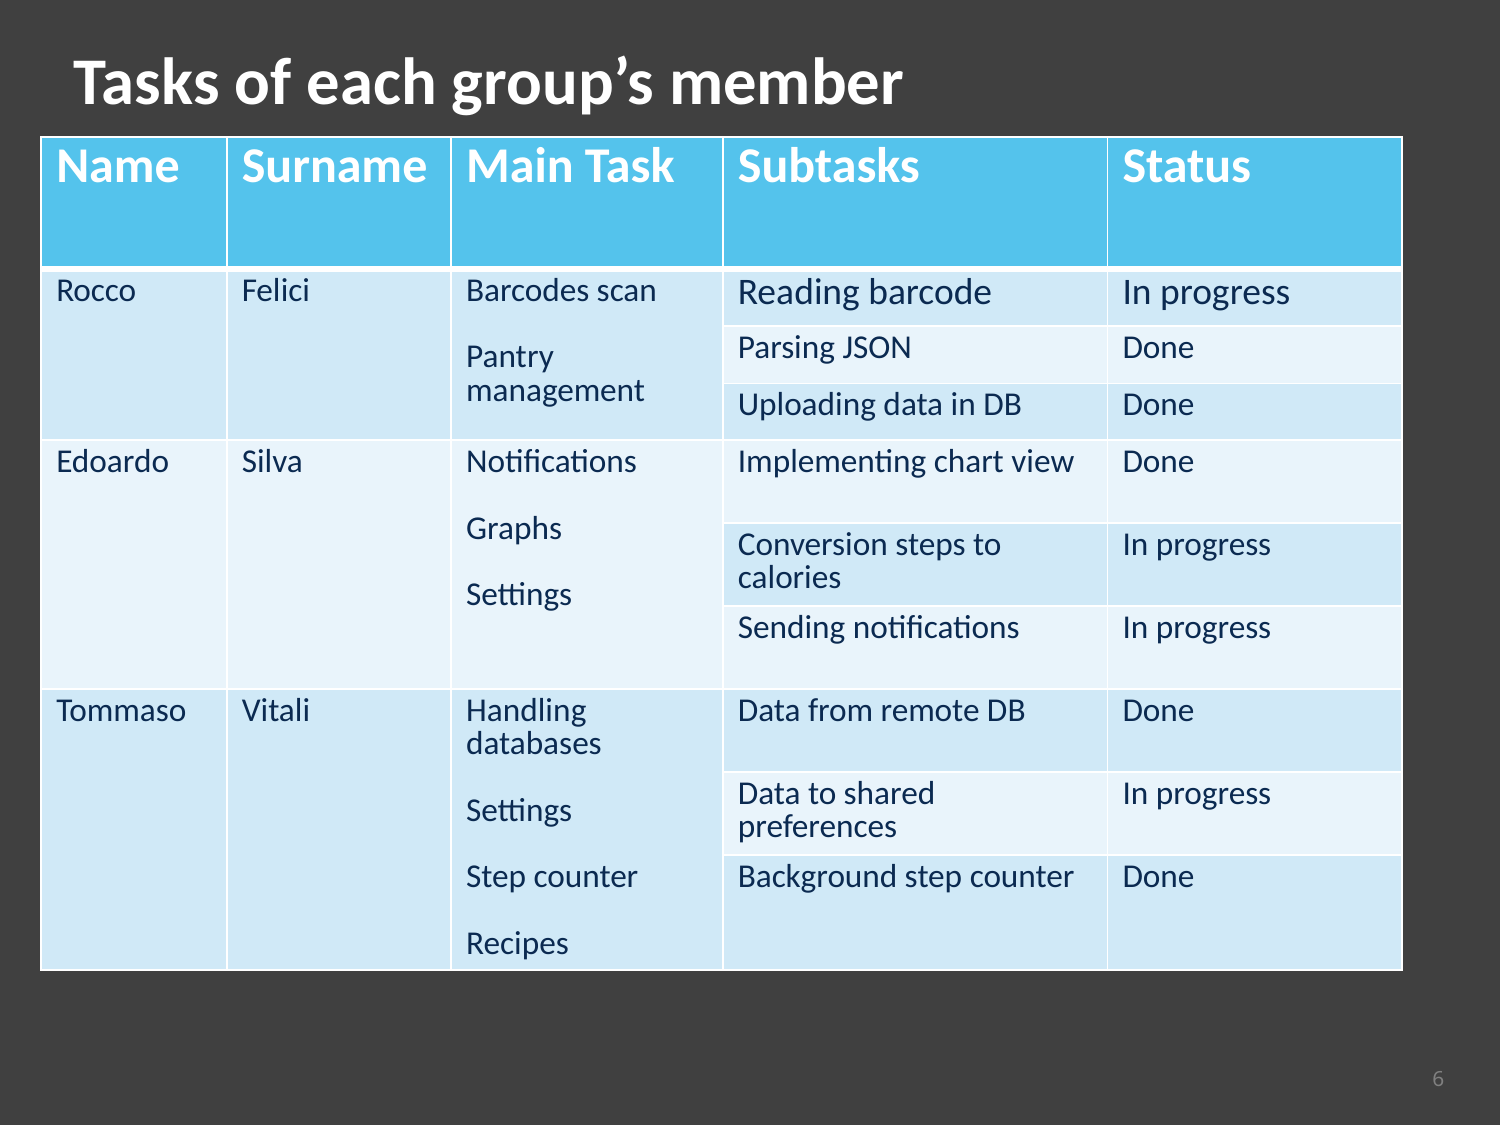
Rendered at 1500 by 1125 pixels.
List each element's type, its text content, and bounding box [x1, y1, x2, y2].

table_header Name [42, 138, 226, 266]
table_cell Notifications Graphs Settings [452, 441, 722, 688]
table_cell Done [1108, 856, 1401, 969]
table_cell Conversion steps to calories [724, 524, 1107, 605]
table_cell Implementing chart view [724, 441, 1107, 522]
title Tasks of each group’s member [59, 19, 1459, 138]
table_header Subtasks [724, 138, 1107, 266]
table_cell Handling databases Settings Step counter Recipes [452, 690, 722, 969]
table_cell Data from remote DB [724, 690, 1107, 771]
table_cell Tommaso [42, 690, 226, 969]
table_header Status [1108, 138, 1401, 266]
table_cell Done [1108, 327, 1401, 383]
table_cell Reading barcode [724, 272, 1107, 325]
table_cell Parsing JSON [724, 327, 1107, 383]
table_cell Done [1108, 384, 1401, 439]
table_cell Rocco [42, 272, 226, 439]
table_cell Done [1108, 441, 1401, 522]
table_cell In progress [1108, 607, 1401, 688]
table_cell In progress [1108, 773, 1401, 854]
table_cell Barcodes scan Pantry management [452, 272, 722, 439]
table_cell Silva [228, 441, 450, 688]
table_cell Done [1108, 690, 1401, 771]
table_cell Vitali [228, 690, 450, 969]
table_cell Felici [228, 272, 450, 439]
table_cell Edoardo [42, 441, 226, 688]
table_cell In progress [1108, 272, 1401, 325]
table_cell Uploading data in DB [724, 384, 1107, 439]
table_header Surname [228, 138, 450, 266]
table_cell Sending notifications [724, 607, 1107, 688]
table_cell Background step counter [724, 856, 1107, 969]
table_header Main Task [452, 138, 722, 266]
table_cell Data to shared preferences [724, 773, 1107, 854]
table_cell In progress [1108, 524, 1401, 605]
